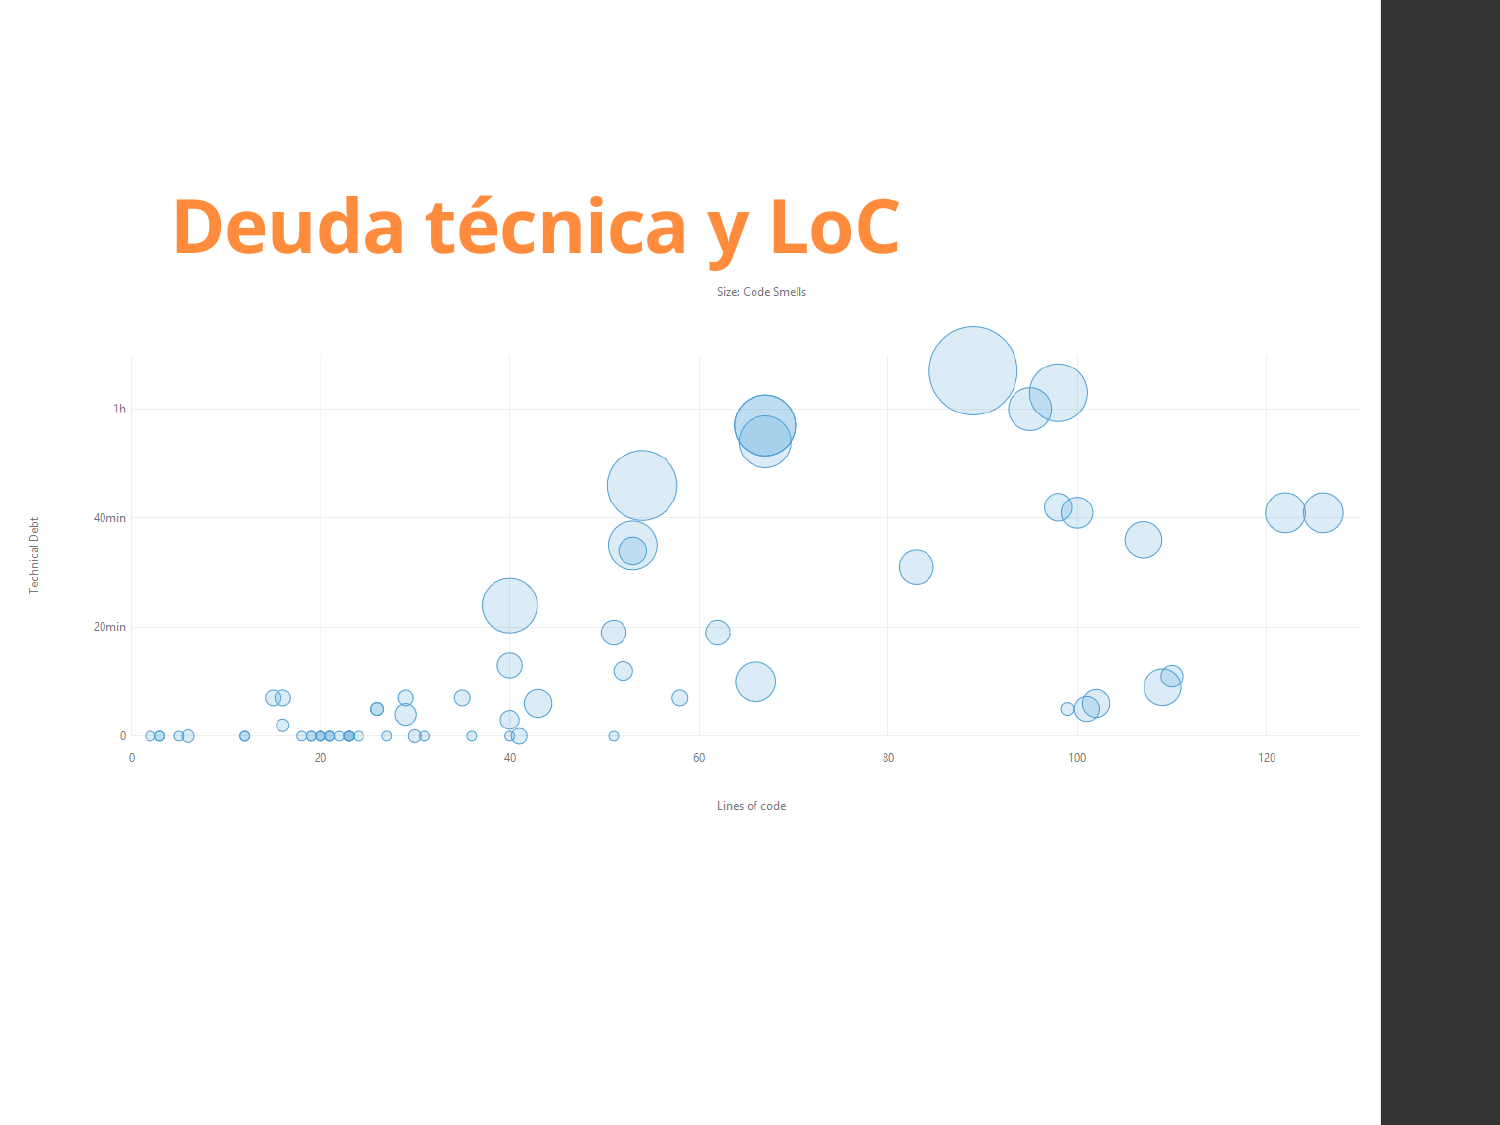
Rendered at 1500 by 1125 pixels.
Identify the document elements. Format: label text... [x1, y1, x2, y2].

picture [17, 277, 1361, 818]
title Deuda técnica y LoC [155, 60, 1348, 272]
